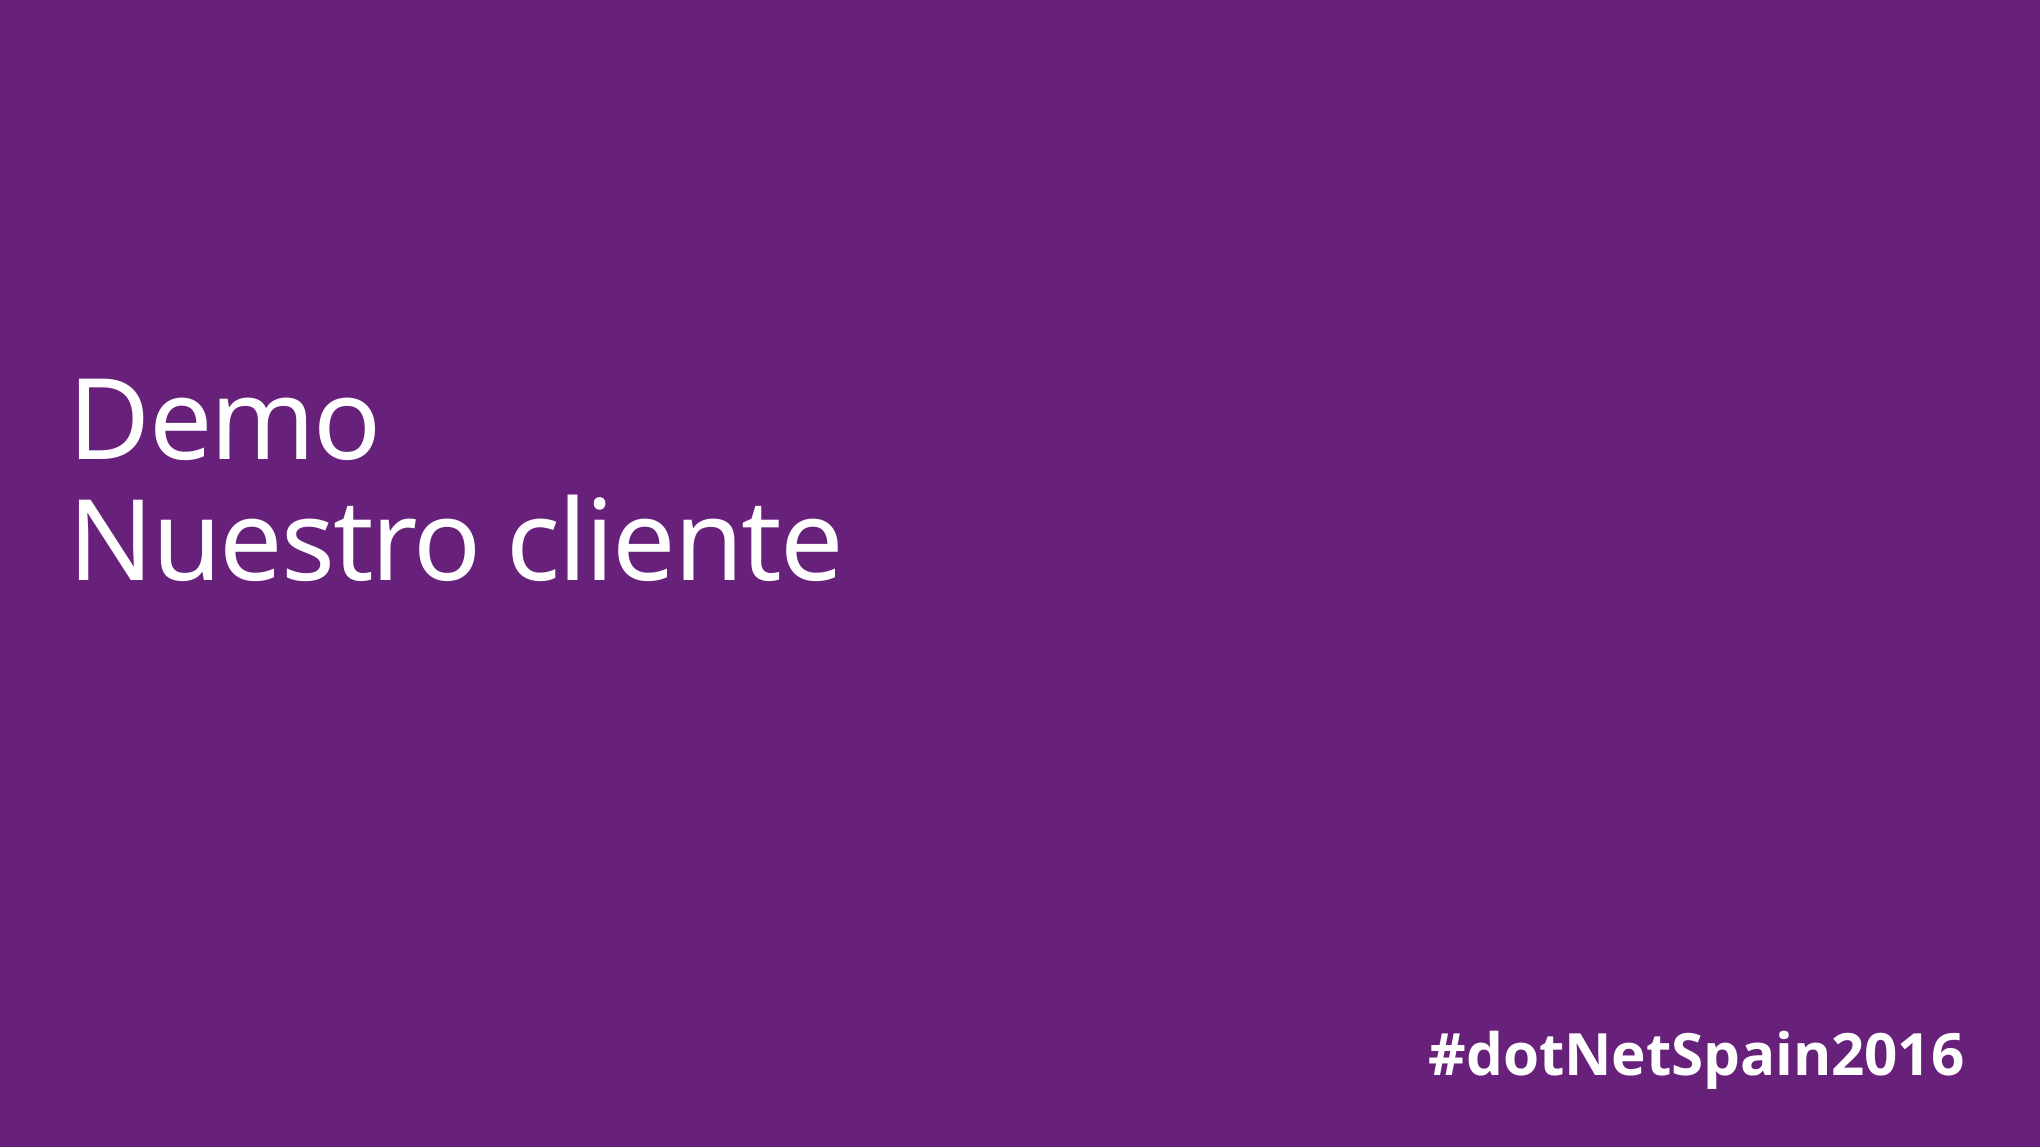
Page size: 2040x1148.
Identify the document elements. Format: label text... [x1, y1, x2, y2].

title Demo Nuestro cliente [45, 347, 1995, 649]
